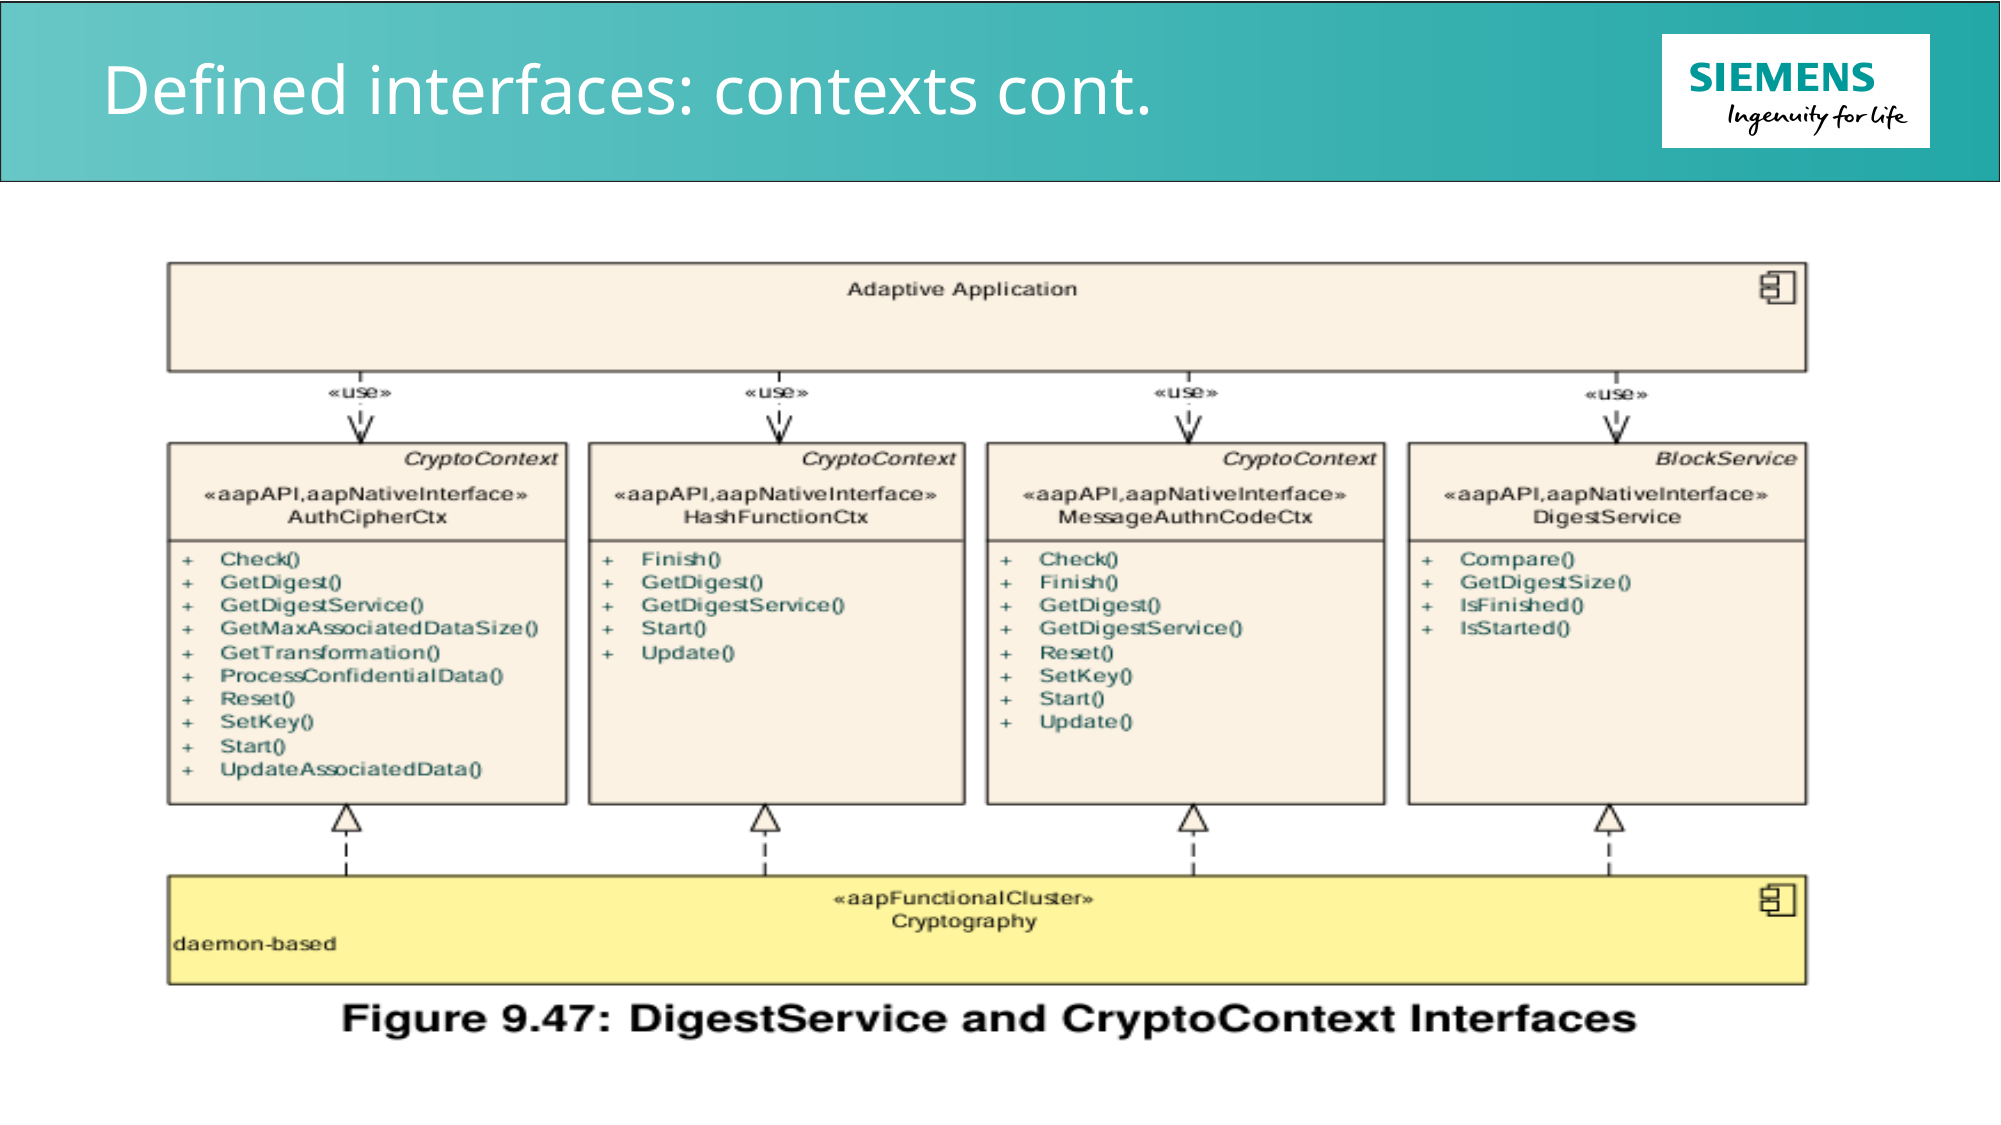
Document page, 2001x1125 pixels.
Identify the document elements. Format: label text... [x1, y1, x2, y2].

picture [96, 220, 1907, 1067]
picture [1662, 34, 1930, 148]
title Defined interfaces: contexts cont. [87, 49, 1563, 138]
